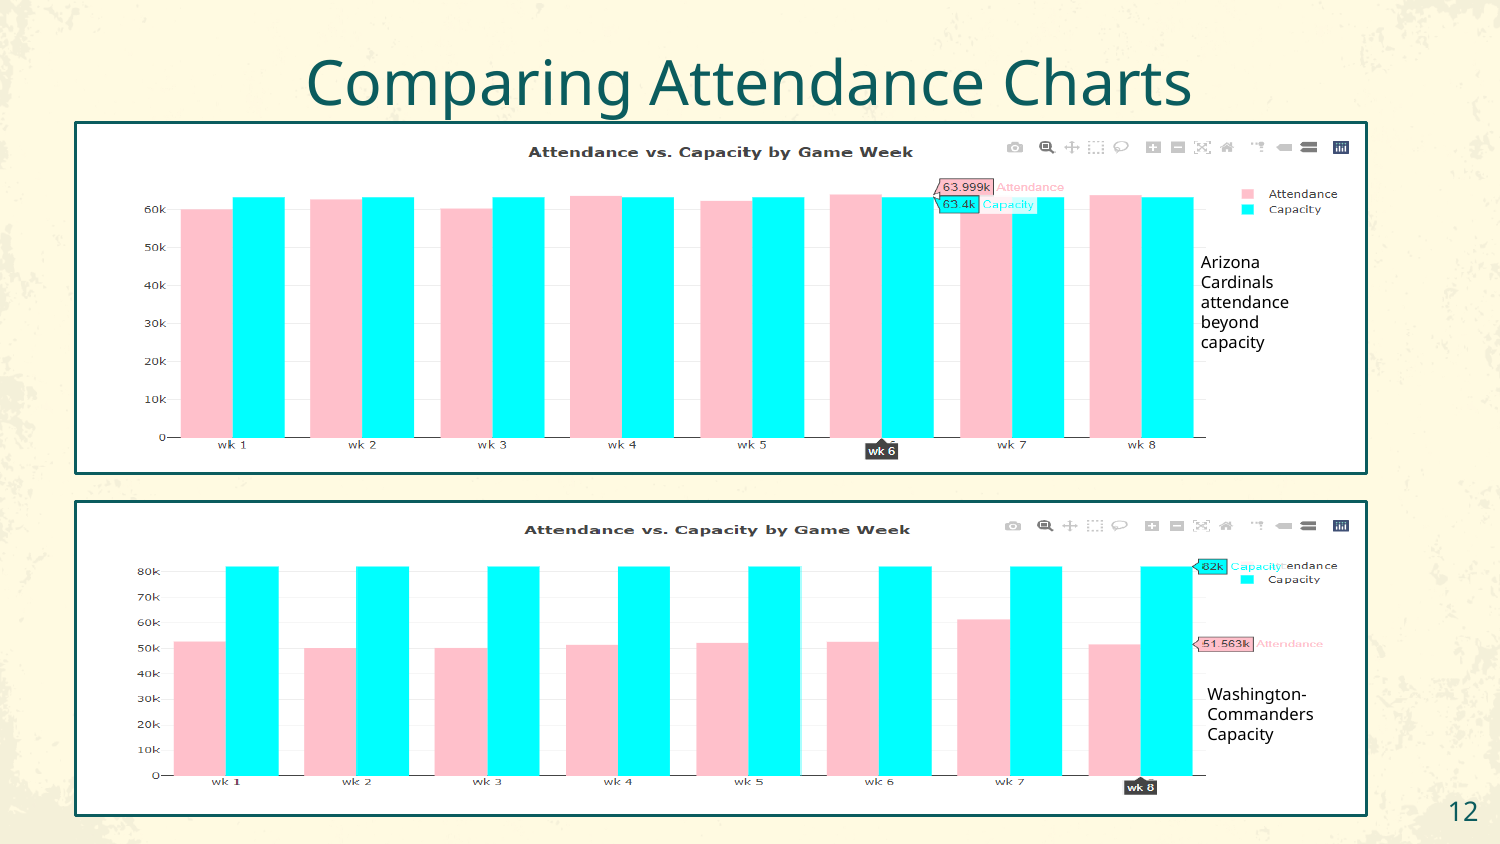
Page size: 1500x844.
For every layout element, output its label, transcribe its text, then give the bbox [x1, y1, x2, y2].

picture [76, 123, 1365, 472]
slide_number ‹#› [1403, 779, 1494, 844]
picture [76, 502, 1365, 815]
title Comparing Attendance Charts [118, 36, 1382, 116]
